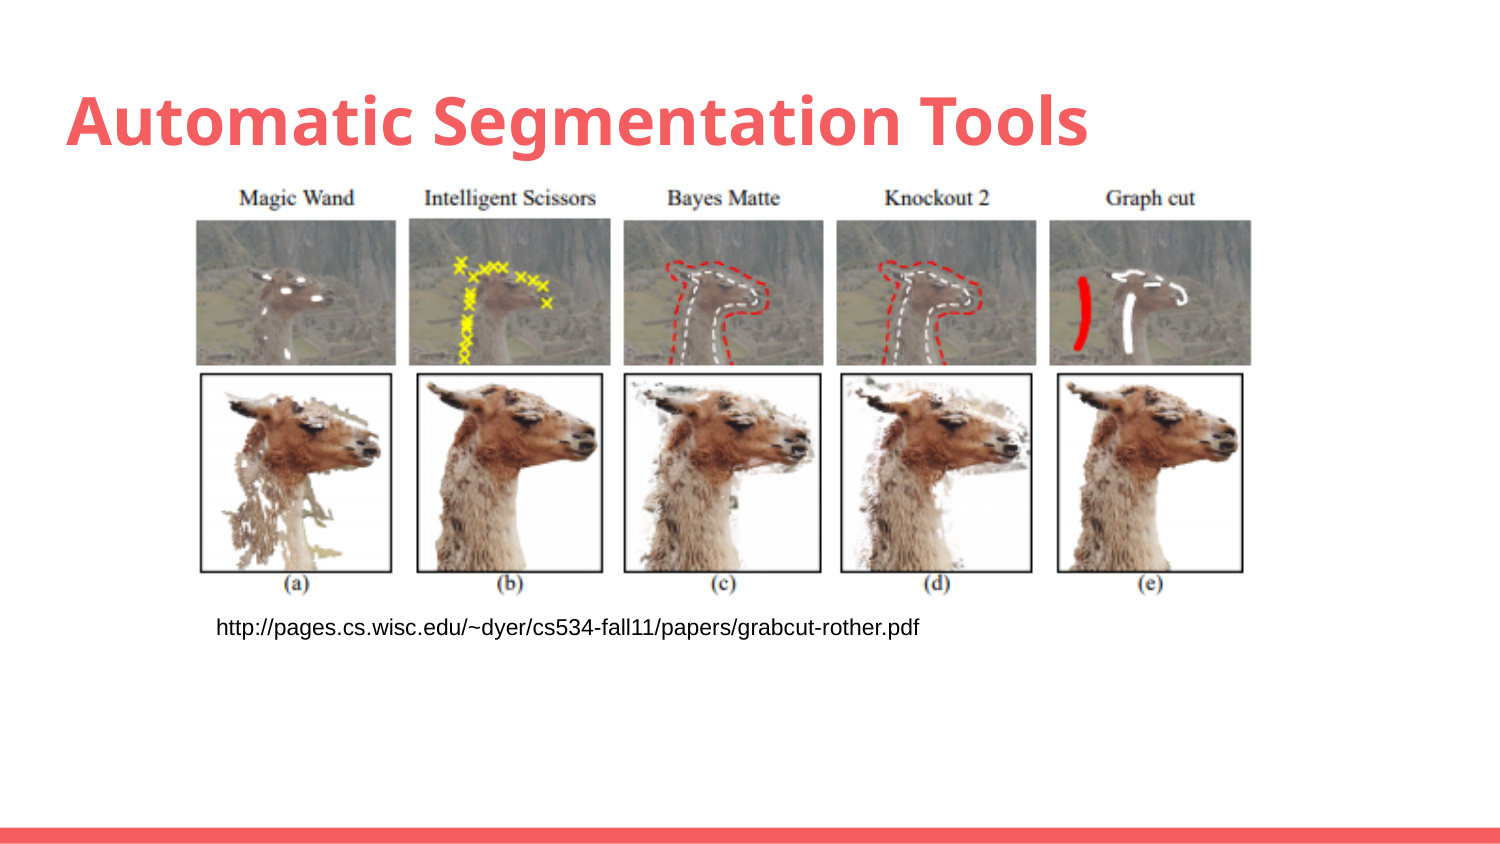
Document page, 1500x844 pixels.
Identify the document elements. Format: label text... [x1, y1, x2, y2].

title Automatic Segmentation Tools [51, 64, 1449, 167]
text_box http://pages.cs.wisc.edu/~dyer/cs534-fall11/papers/grabcut-rother.pdf [201, 606, 965, 627]
picture [191, 166, 1259, 598]
